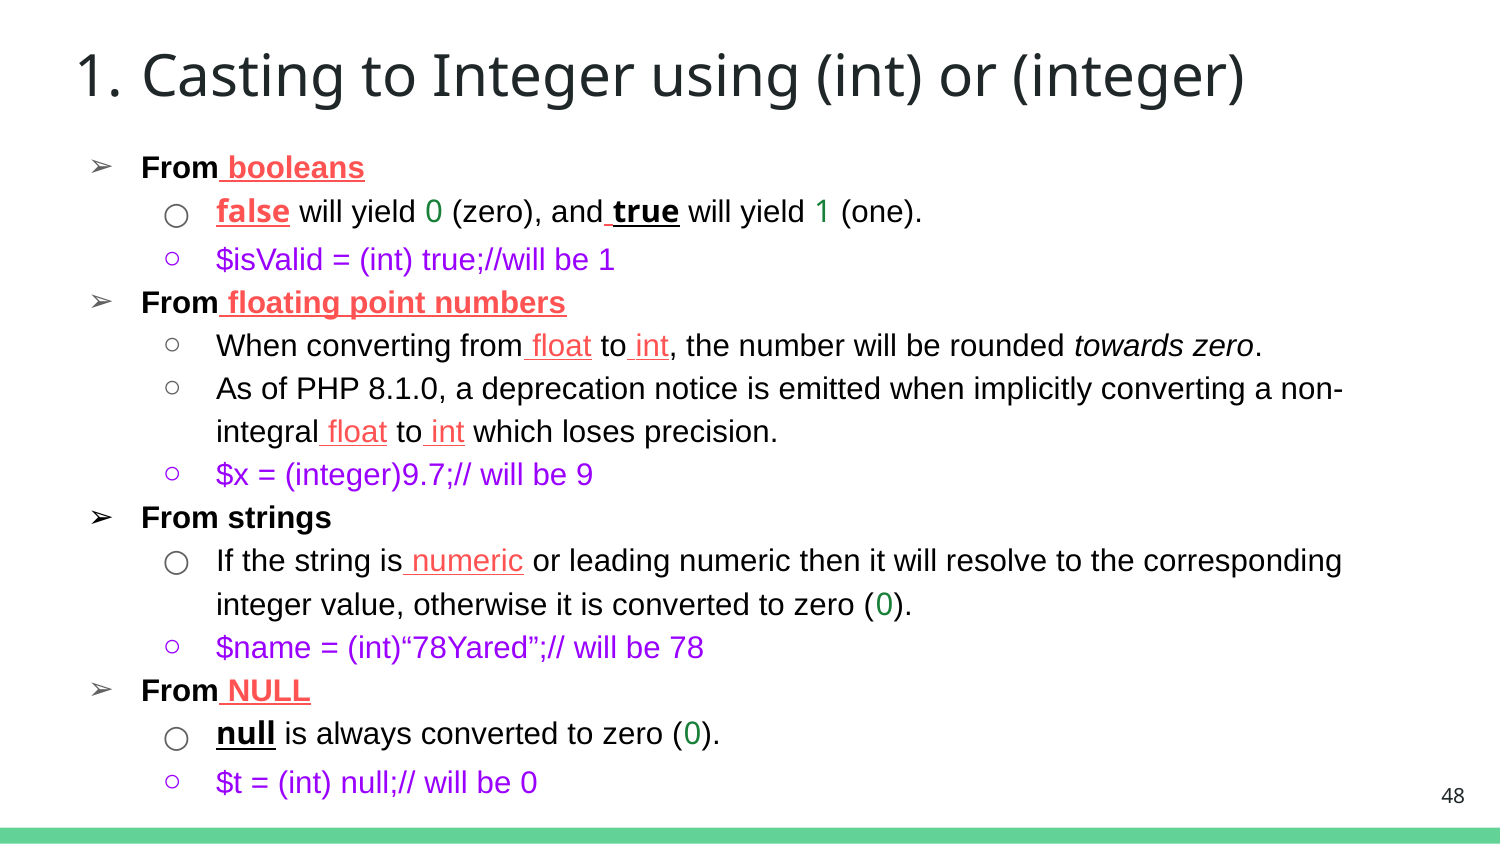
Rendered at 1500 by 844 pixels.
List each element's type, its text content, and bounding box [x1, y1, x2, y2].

list From booleans false will yield 0 (zero), and true will yield 1 (one). $isValid = (int) true;//will be 1 From floating point numbers When converting from float to int, the number will be rounded towards zero. As of PHP 8.1.0, a deprecation notice is emitted when implicitly converting a non-integral float to int which loses precision. $x = (integer)9.7;// will be 9 From strings If the string is numeric or leading numeric then it will resolve to the corresponding integer value, otherwise it is converted to zero (0). $name = (int)“78Yared”;// will be 78 From NULL null is always converted to zero (0). $t = (int) null;// will be 0 [51, 126, 1449, 816]
title Casting to Integer using (int) or (integer) [51, 23, 1449, 117]
slide_number ‹#› [1389, 764, 1480, 830]
